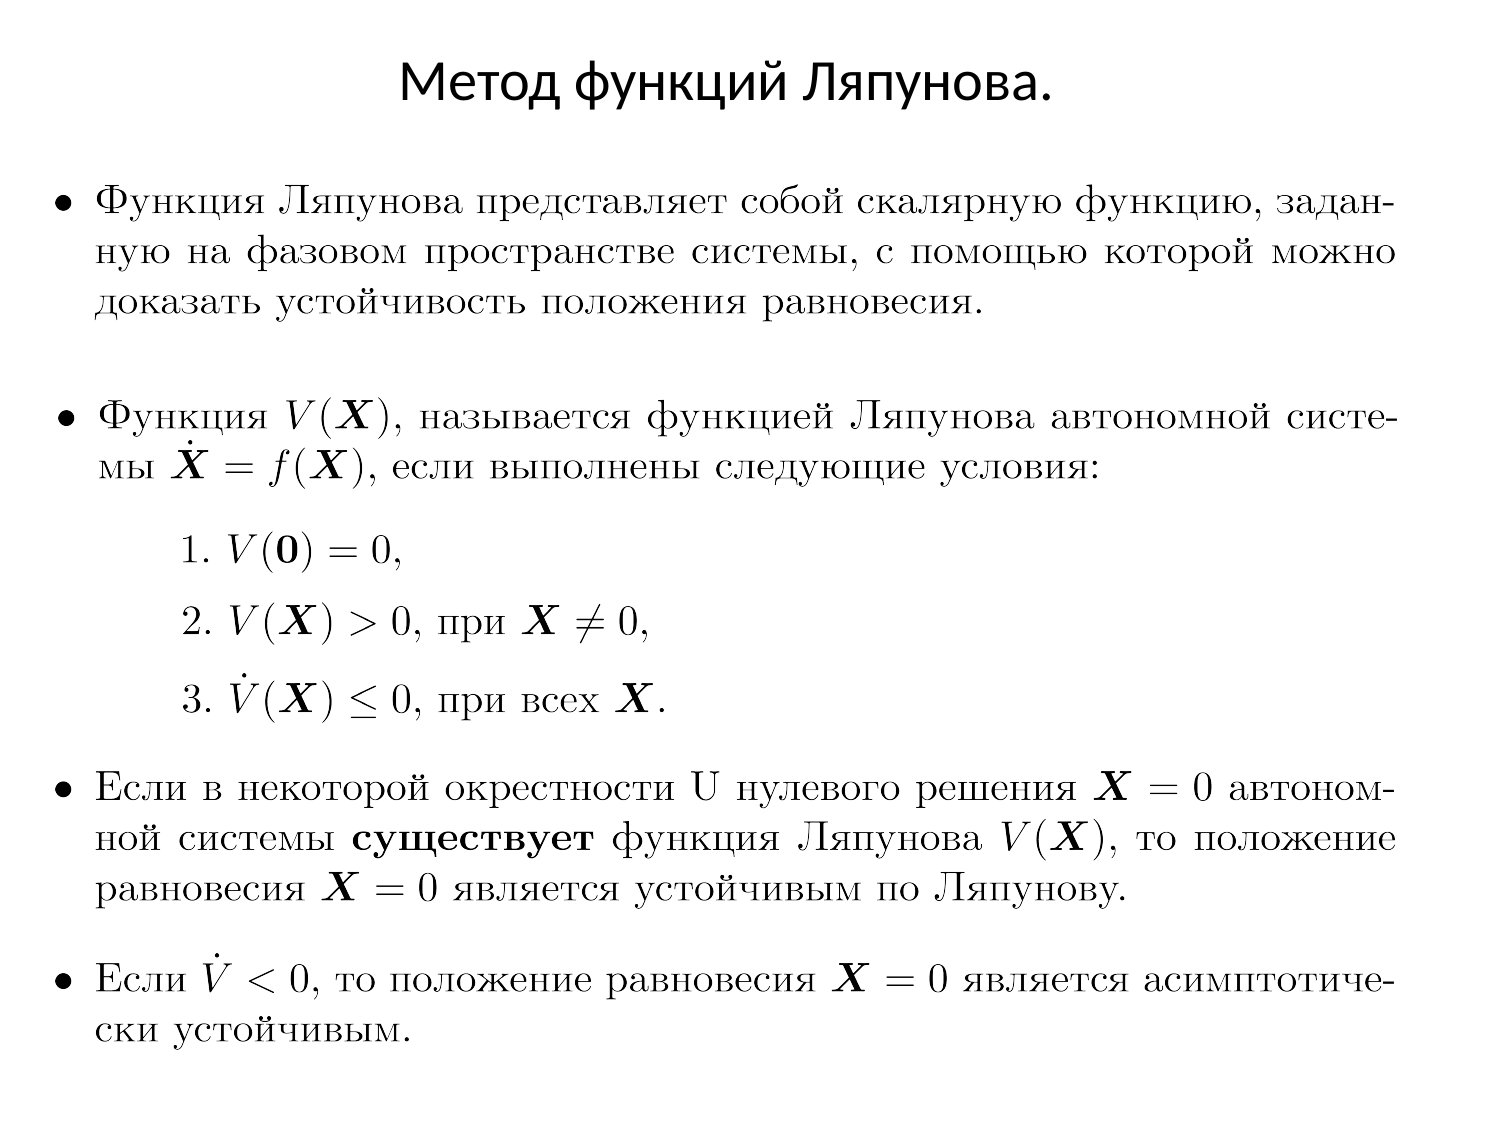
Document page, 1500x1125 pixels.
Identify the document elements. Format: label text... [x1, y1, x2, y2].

picture [55, 953, 1394, 1050]
picture [182, 531, 400, 573]
picture [55, 184, 1395, 322]
picture [182, 602, 647, 645]
picture [58, 397, 1397, 489]
picture [55, 771, 1395, 909]
picture [182, 673, 664, 723]
title Метод функций Ляпунова. [58, 35, 1395, 129]
